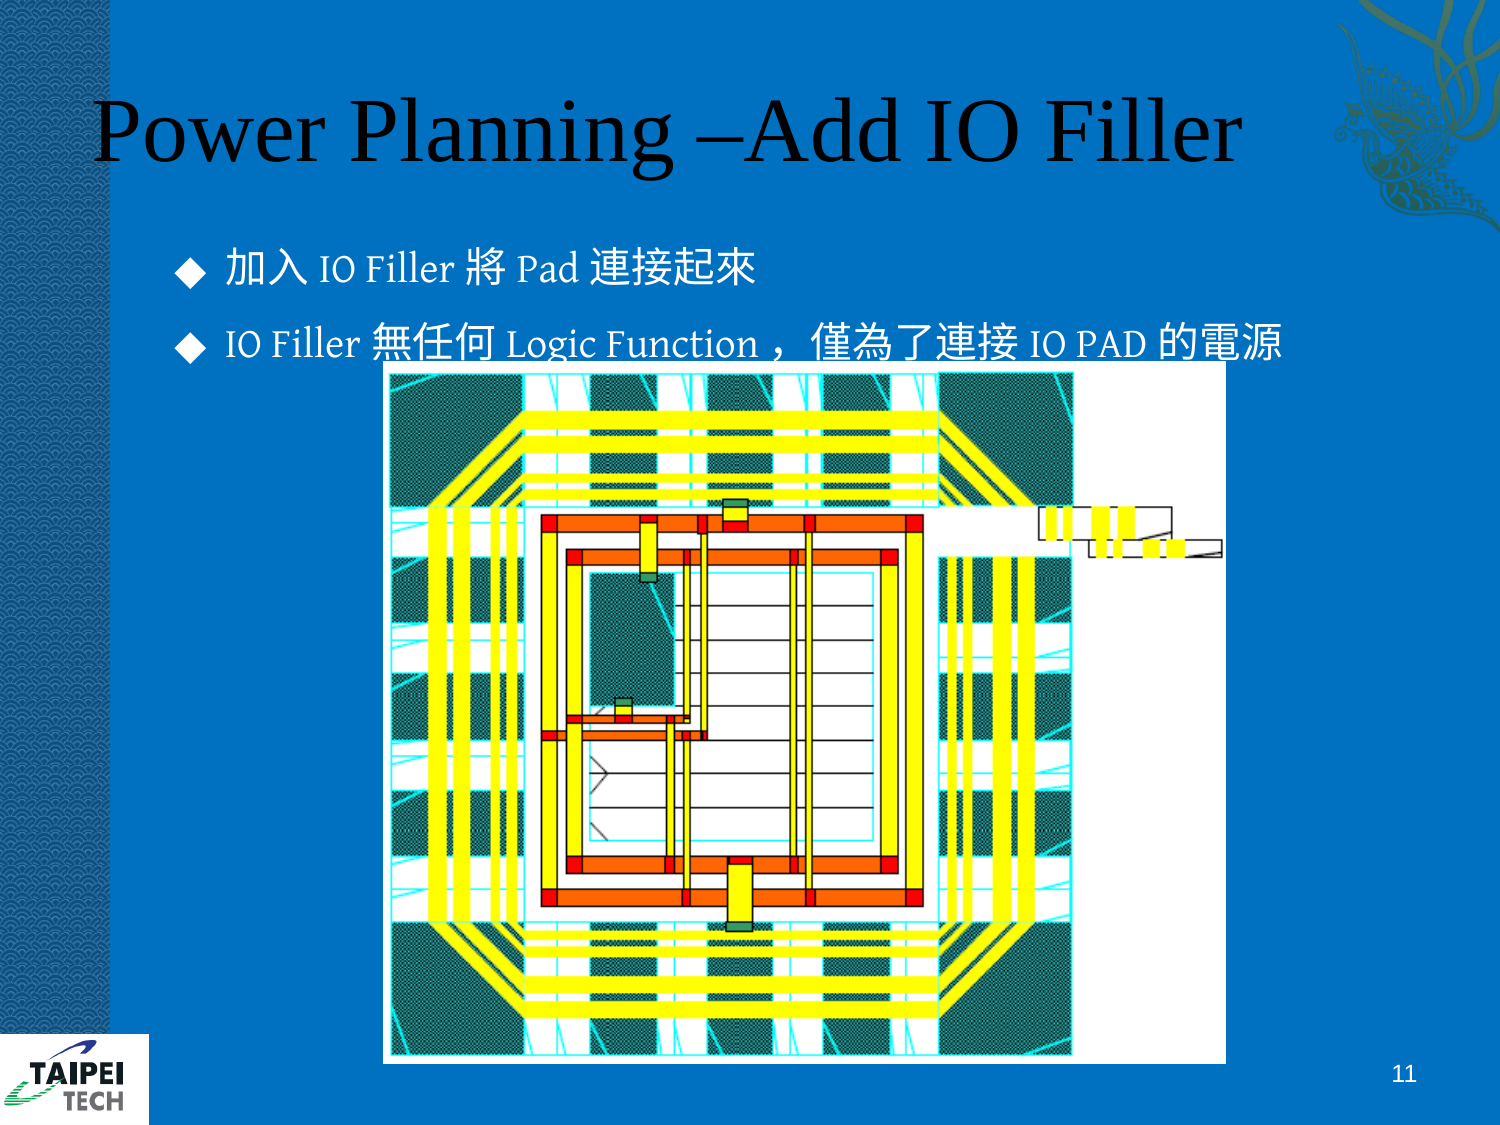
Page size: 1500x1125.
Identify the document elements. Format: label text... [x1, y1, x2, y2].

text_box 加入IO Filler將Pad連接起來 IO Filler無任何Logic Function，僅為了連接IO PAD的電源 [159, 208, 1412, 397]
slide_number ‹#› [1074, 1042, 1425, 1103]
title Power Planning –Add IO Filler [76, 31, 1427, 219]
picture [0, 0, 149, 1125]
picture [383, 361, 1227, 1064]
picture [1334, 0, 1500, 235]
